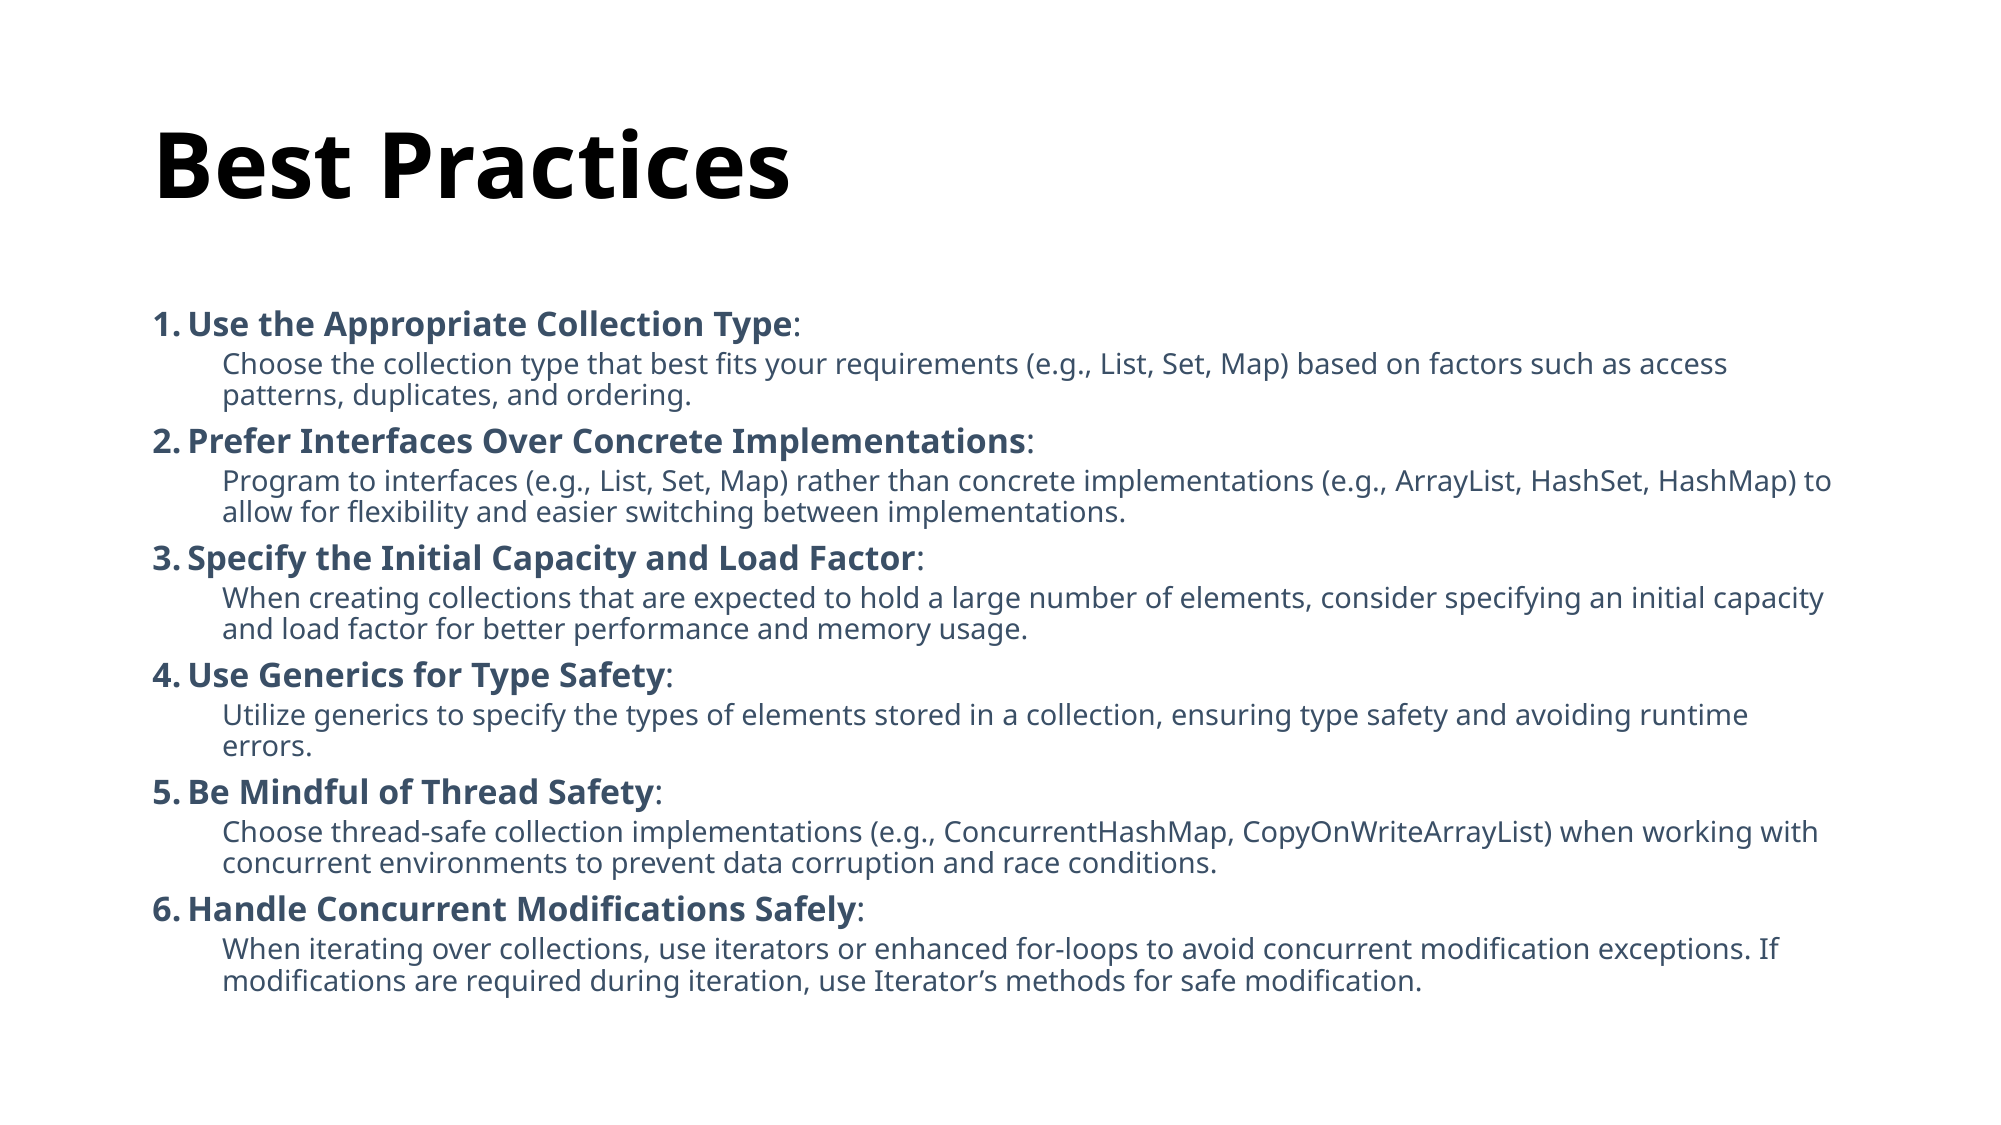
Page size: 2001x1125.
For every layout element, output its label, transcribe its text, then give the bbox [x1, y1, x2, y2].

list Use the Appropriate Collection Type: Choose the collection type that best fits your requirements (e.g., List, Set, Map) based on factors such as access patterns, duplicates, and ordering. Prefer Interfaces Over Concrete Implementations: Program to interfaces (e.g., List, Set, Map) rather than concrete implementations (e.g., ArrayList, HashSet, HashMap) to allow for flexibility and easier switching between implementations. Specify the Initial Capacity and Load Factor: When creating collections that are expected to hold a large number of elements, consider specifying an initial capacity and load factor for better performance and memory usage. Use Generics for Type Safety: Utilize generics to specify the types of elements stored in a collection, ensuring type safety and avoiding runtime errors. Be Mindful of Thread Safety: Choose thread-safe collection implementations (e.g., ConcurrentHashMap, CopyOnWriteArrayList) when working with concurrent environments to prevent data corruption and race conditions. Handle Concurrent Modifications Safely: When iterating over collections, use iterators or enhanced for-loops to avoid concurrent modification exceptions. If modifications are required during iteration, use Iterator’s methods for safe modification. [137, 299, 1863, 1014]
title Best Practices [137, 59, 1863, 278]
